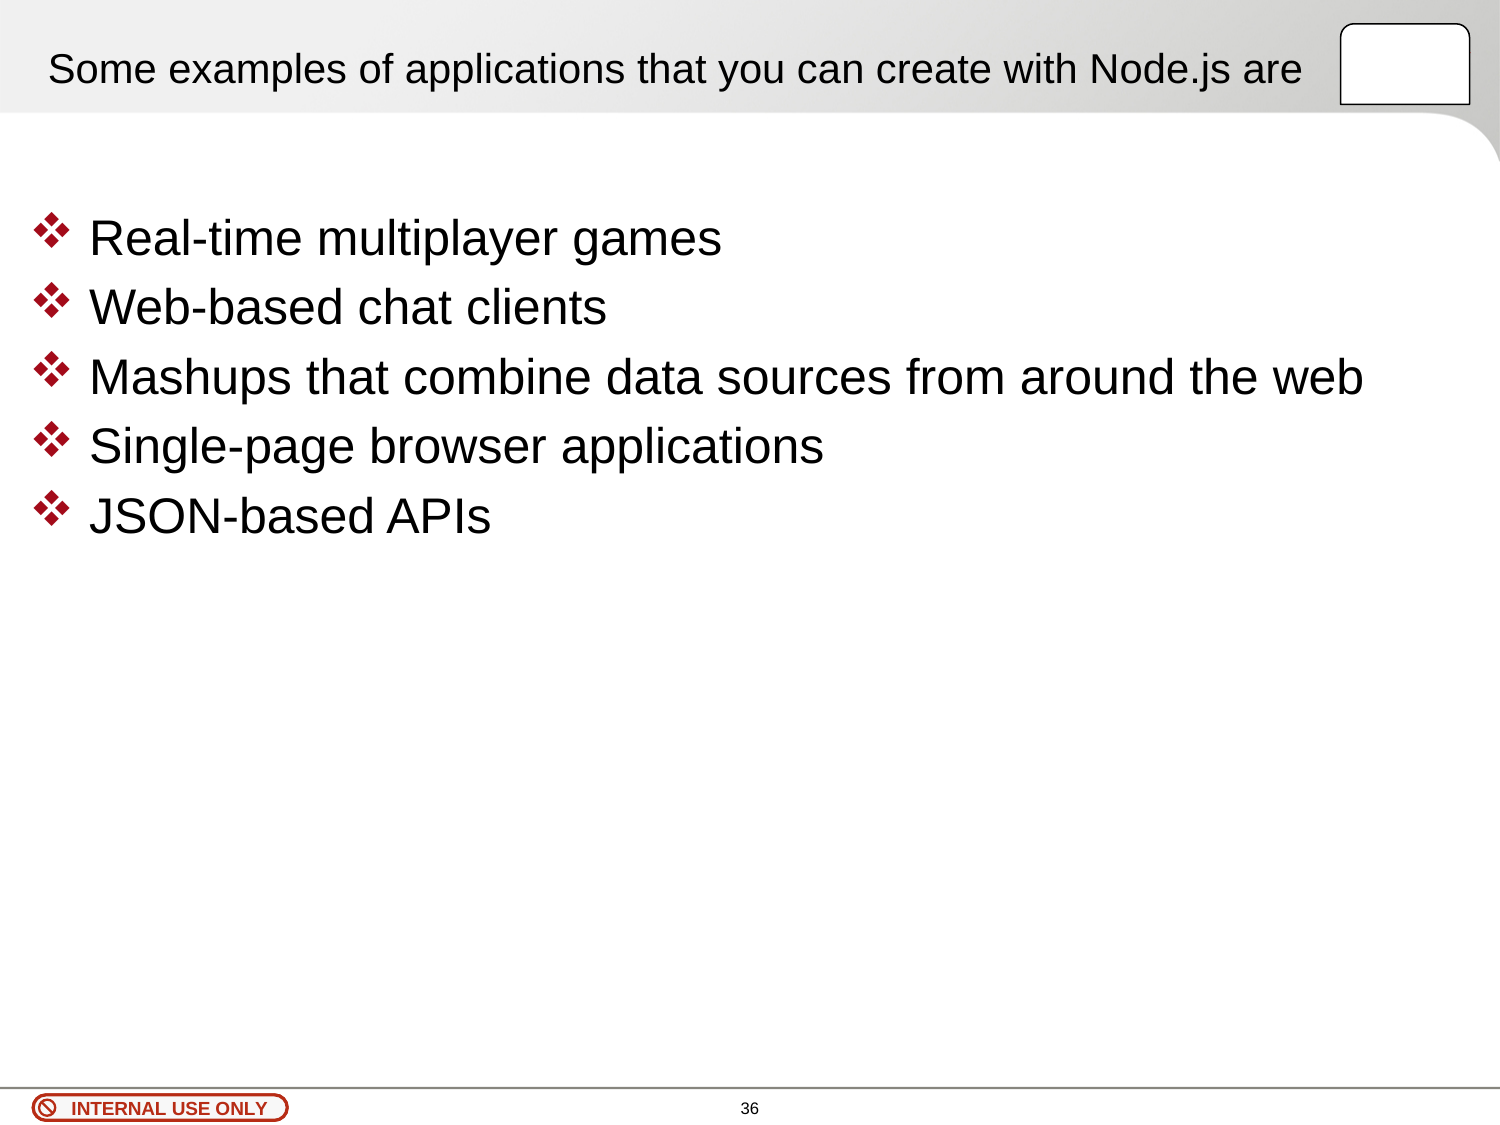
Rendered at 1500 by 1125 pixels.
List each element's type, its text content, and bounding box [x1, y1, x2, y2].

title Some examples of applications that you can create with Node.js are [29, 0, 1319, 115]
picture [0, 0, 1500, 176]
list Real-time multiplayer games Web-based chat clients Mashups that combine data sources from around the web Single-page browser applications JSON-based APIs [29, 137, 1471, 1059]
